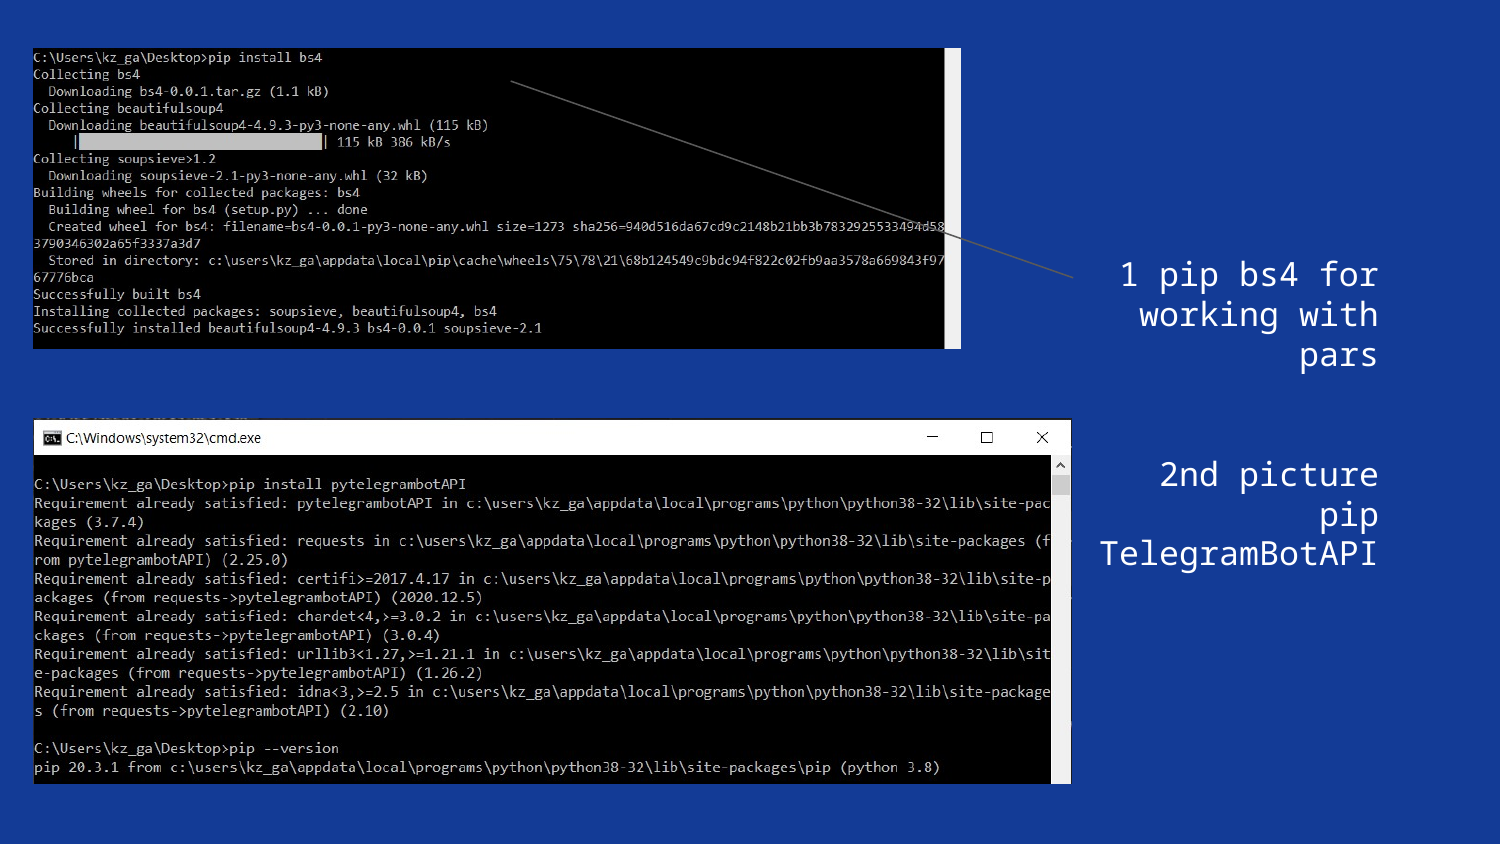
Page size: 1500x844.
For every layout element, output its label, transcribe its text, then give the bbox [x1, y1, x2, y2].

picture [33, 48, 962, 349]
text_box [510, 80, 1074, 279]
picture [33, 418, 1072, 784]
subtitle 1 pip bs4 for working with pars 2nd picture pip TelegramBotAPI [1071, 238, 1395, 556]
